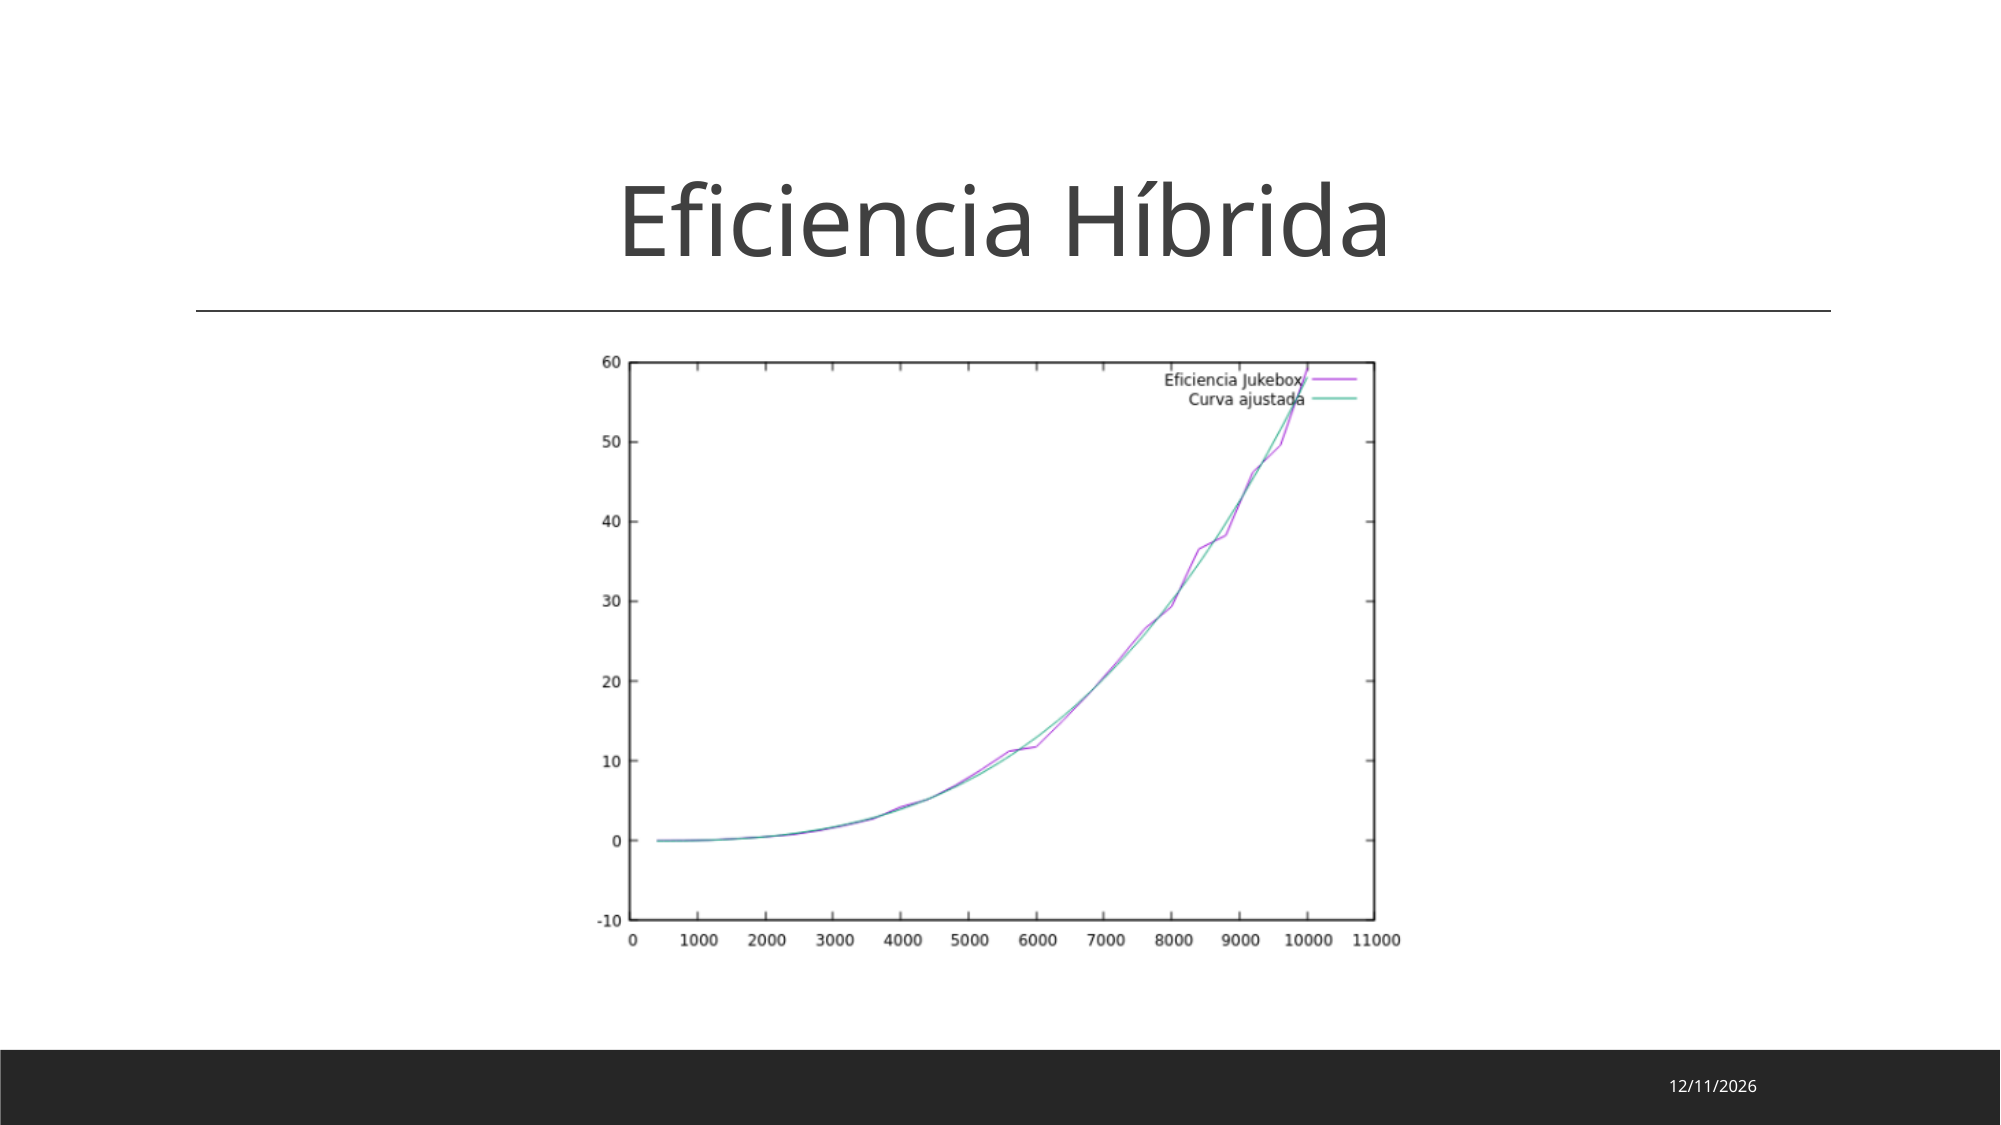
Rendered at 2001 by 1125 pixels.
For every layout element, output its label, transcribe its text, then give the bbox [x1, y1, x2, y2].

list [587, 345, 1422, 964]
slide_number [1348, 1057, 1773, 1118]
title Eficiencia Híbrida [180, 47, 1830, 285]
